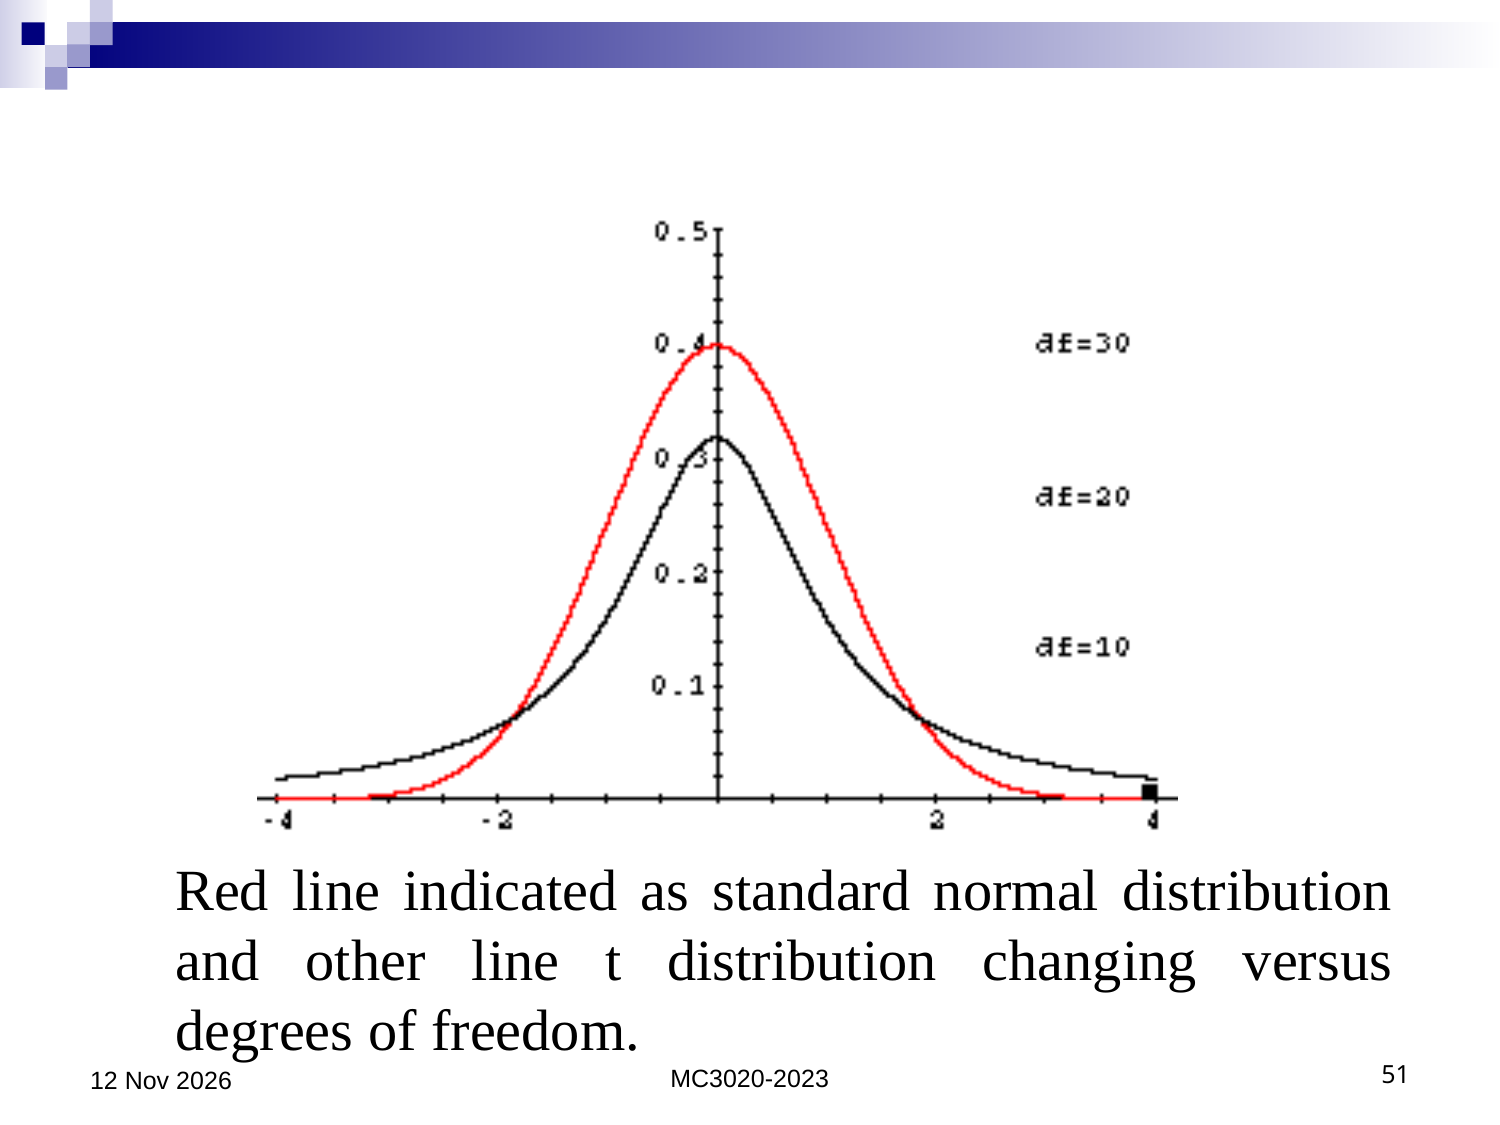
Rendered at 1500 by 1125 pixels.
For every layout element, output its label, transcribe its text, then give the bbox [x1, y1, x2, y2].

slide_number 26-May-23 [75, 1024, 425, 1103]
footer MC3020-2023 [512, 1025, 988, 1100]
slide_number 51 [1074, 1025, 1425, 1100]
picture [257, 69, 1178, 990]
text_box Red line indicated as standard normal distribution and other line t distribution changing versus degrees of freedom. [160, 844, 1408, 1070]
